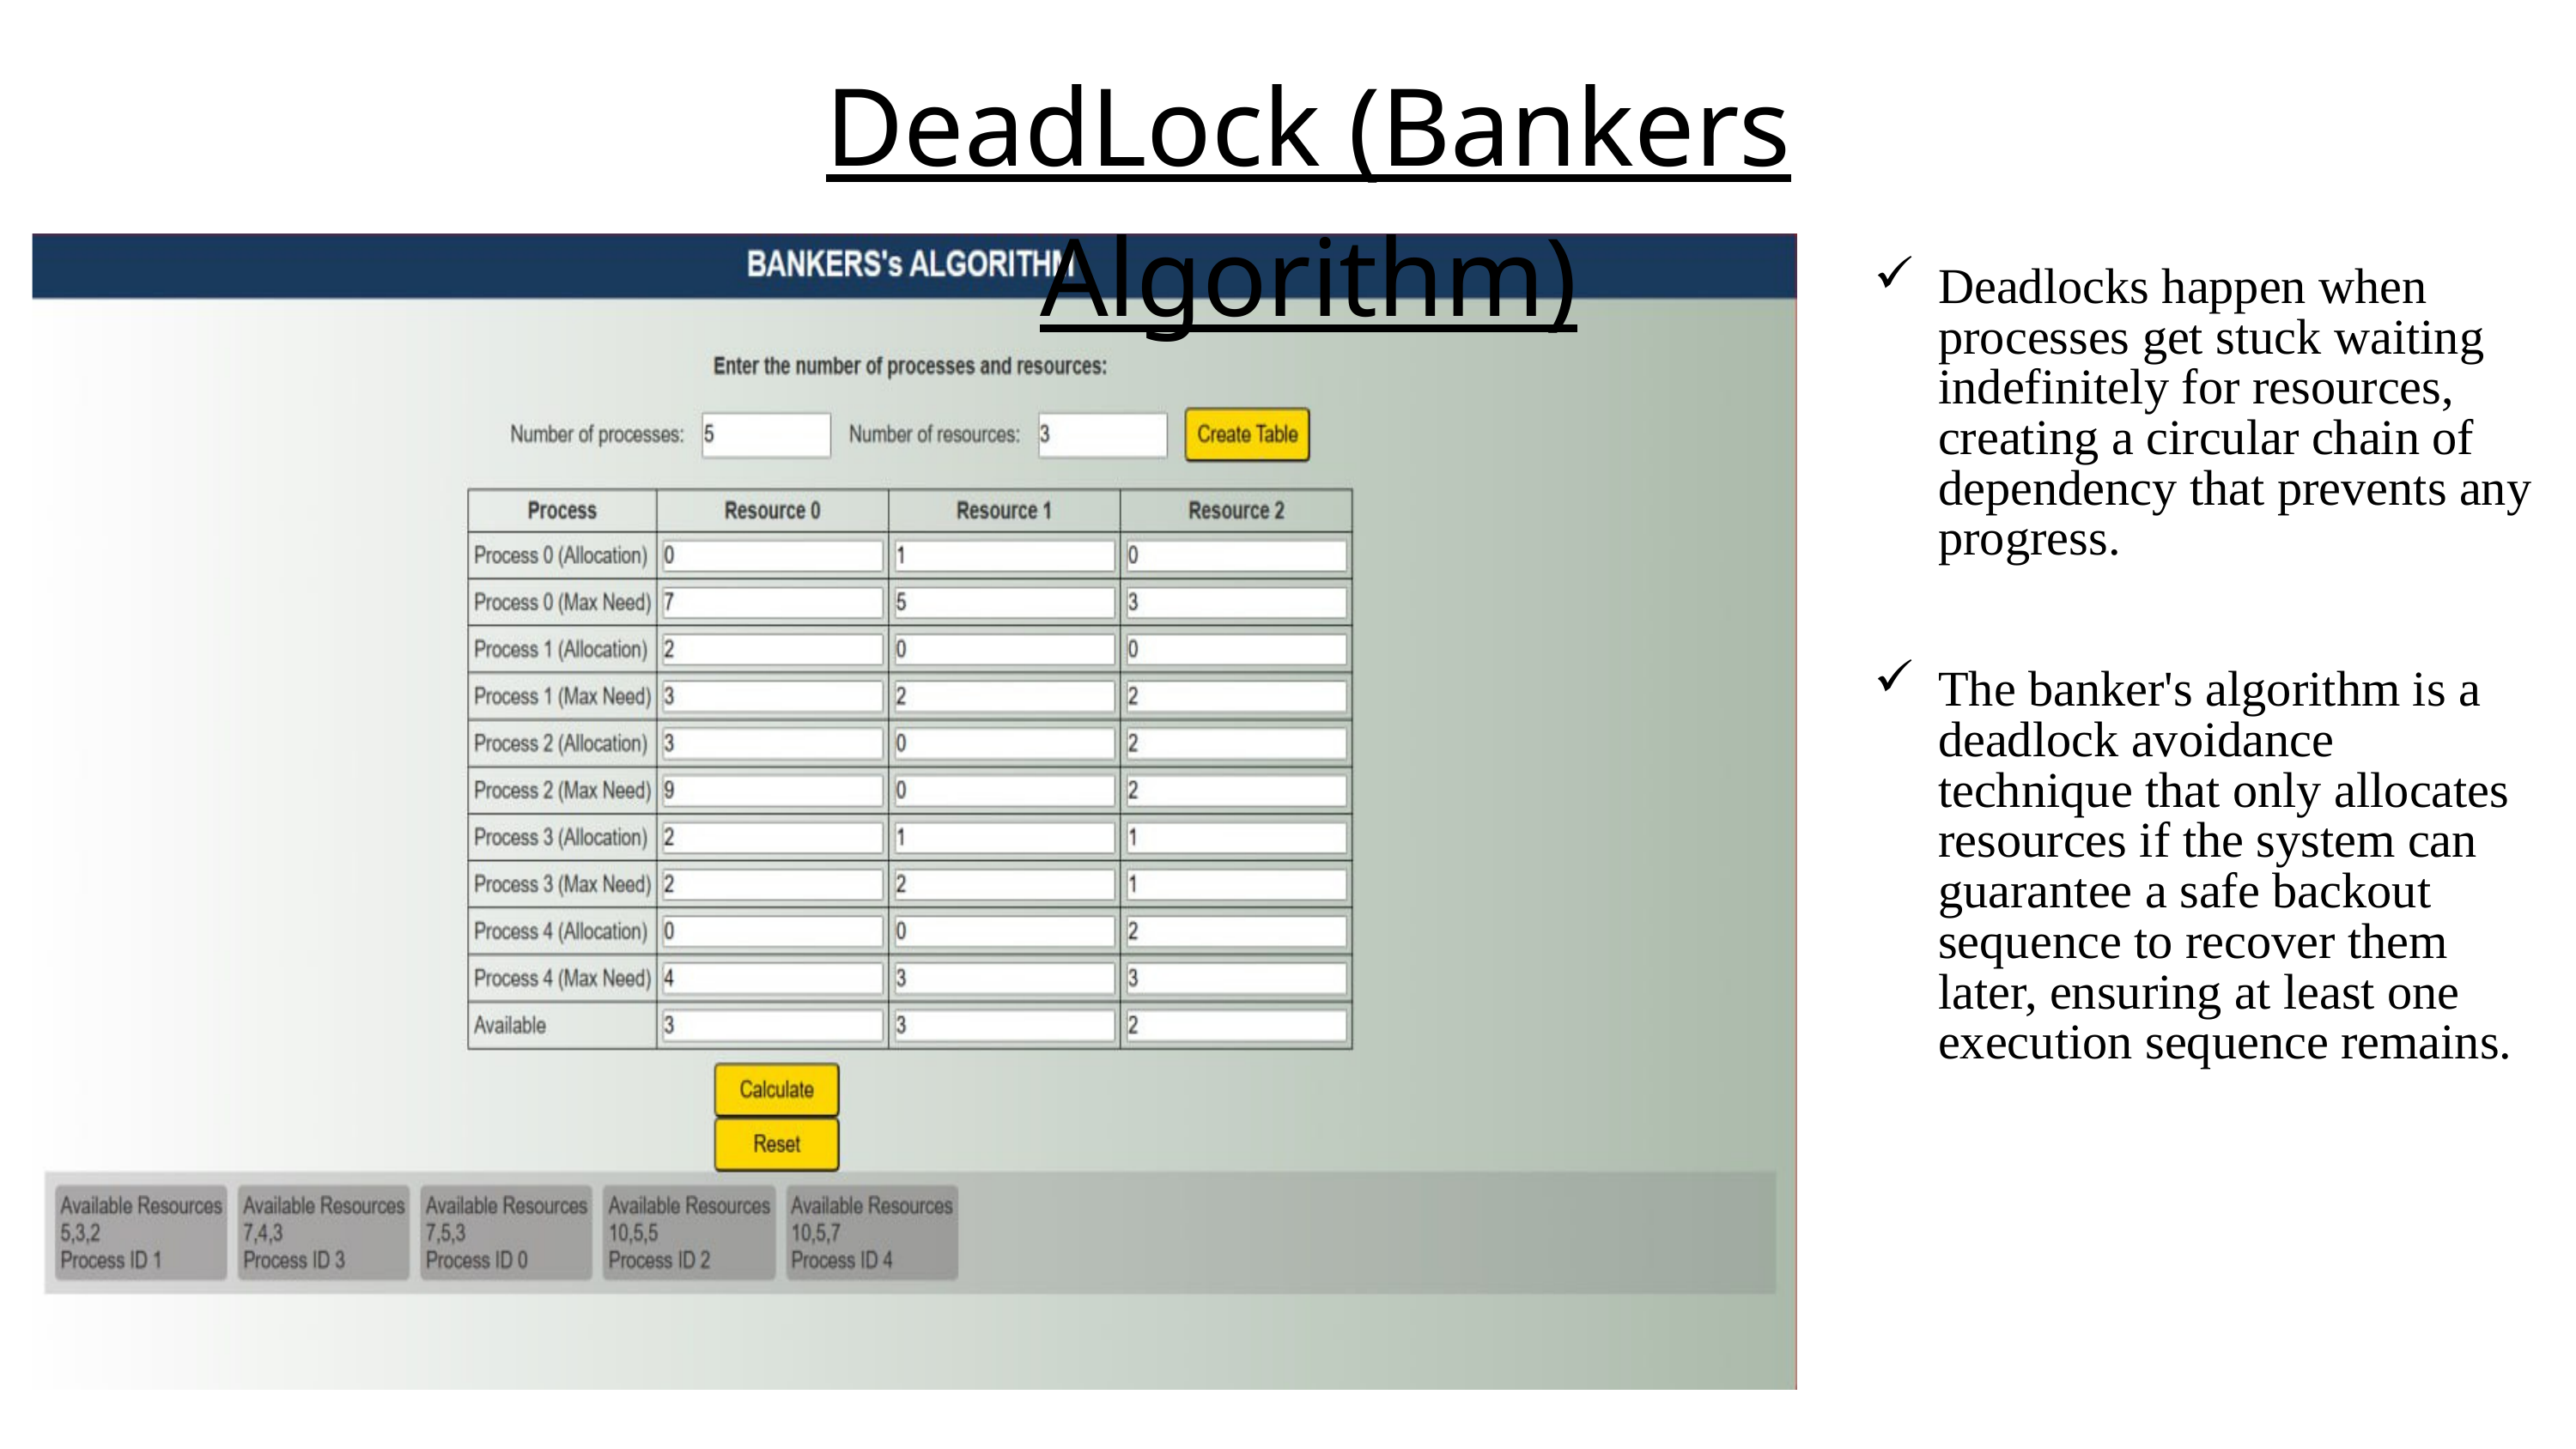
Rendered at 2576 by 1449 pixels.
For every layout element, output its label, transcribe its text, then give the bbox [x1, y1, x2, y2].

text_box DeadLock (Bankers Algorithm) [569, 37, 2048, 338]
text_box [32, 233, 1797, 1390]
text_box Deadlocks happen when processes get stuck waiting indefinitely for resources, creating a circular chain of dependency that prevents any progress. The banker's algorithm is a deadlock avoidance technique that only allocates resources if the system can guarantee a safe backout sequence to recover them later, ensuring at least one execution sequence remains. [1843, 263, 2541, 1221]
